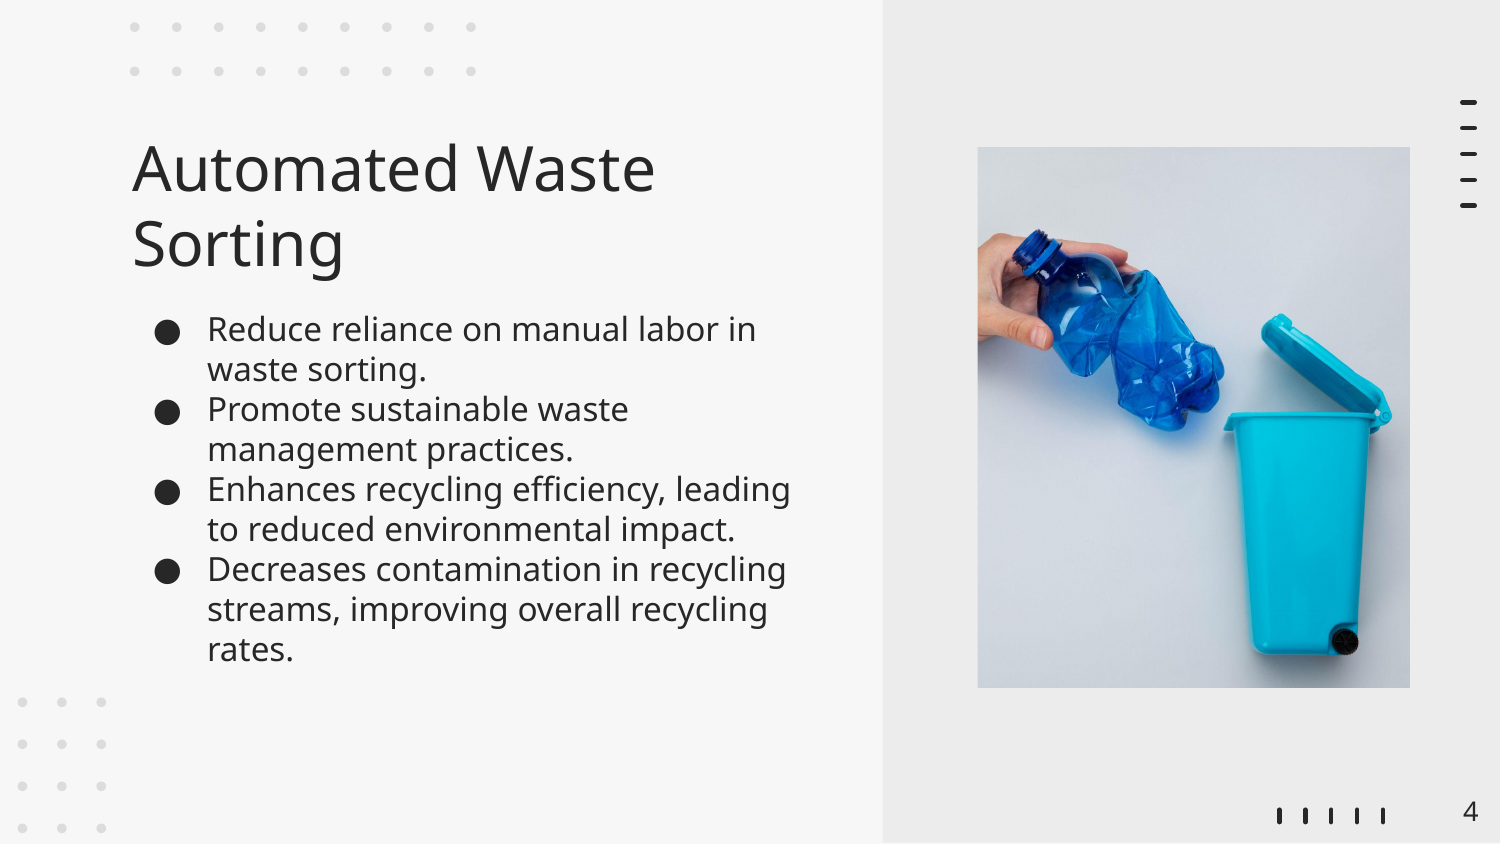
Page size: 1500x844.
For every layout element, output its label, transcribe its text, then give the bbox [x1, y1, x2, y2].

picture [977, 146, 1411, 688]
slide_number ‹#› [1403, 779, 1494, 844]
subtitle Reduce reliance on manual labor in waste sorting. Promote sustainable waste management practices. Enhances recycling efficiency, leading to reduced environmental impact. Decreases contamination in recycling streams, improving overall recycling rates. [116, 293, 812, 671]
title Automated Waste Sorting [116, 199, 812, 293]
